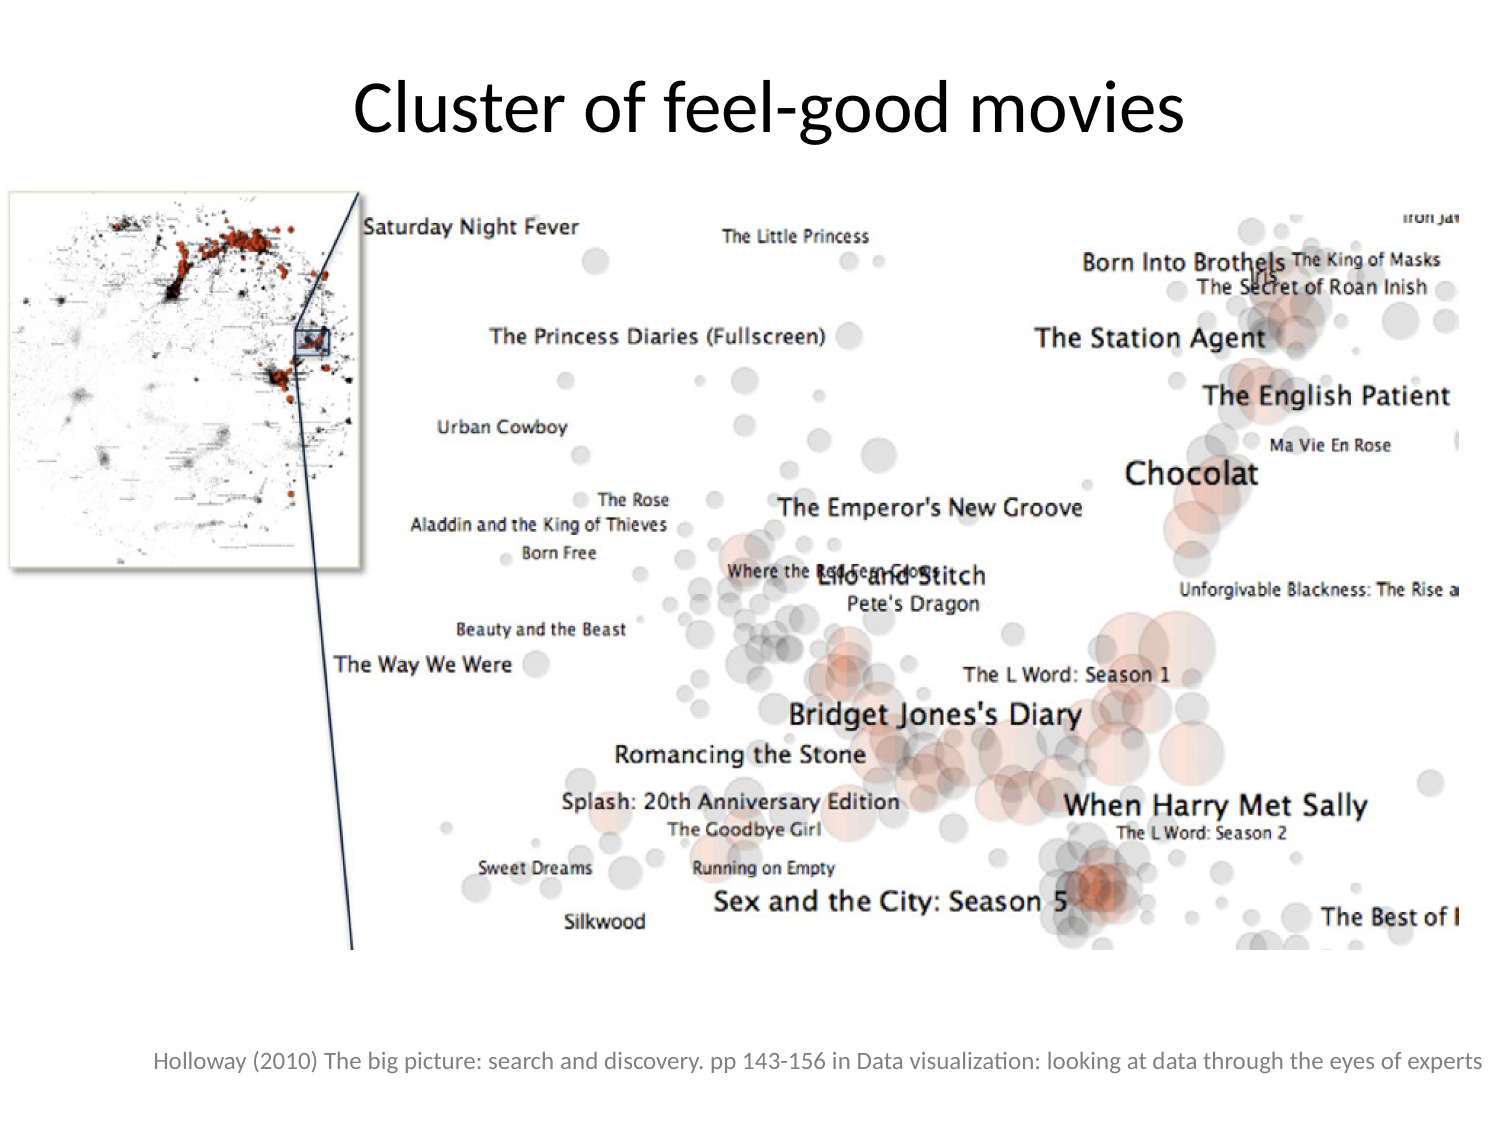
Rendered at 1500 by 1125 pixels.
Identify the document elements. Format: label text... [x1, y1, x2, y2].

text_box Holloway (2010) The big picture: search and discovery. pp 143-156 in Data visualization: looking at data through the eyes of experts [127, 1037, 1500, 1083]
text_box Cluster of feel-good movies [339, 49, 1202, 155]
picture [2, 187, 1498, 951]
